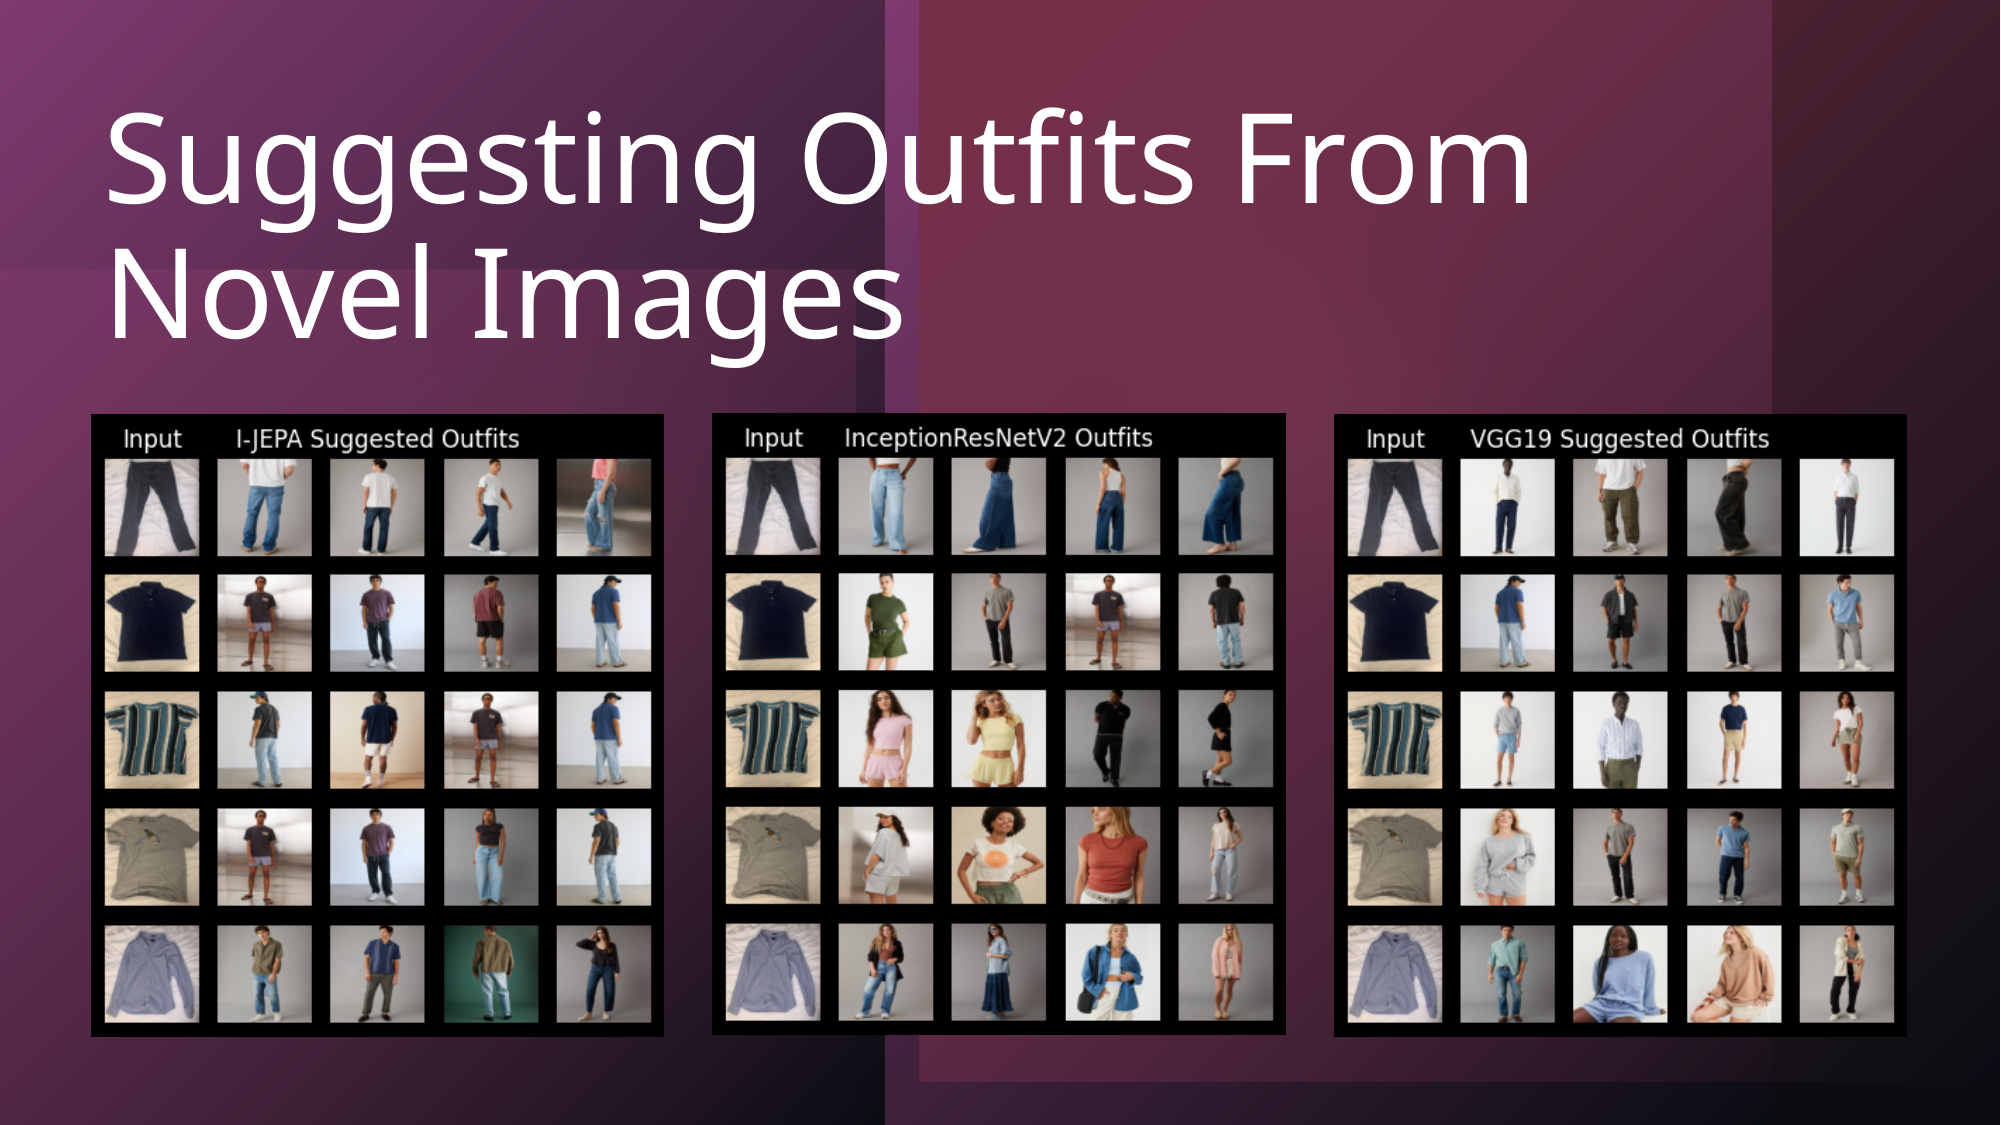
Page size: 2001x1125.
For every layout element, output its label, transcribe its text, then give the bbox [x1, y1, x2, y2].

picture [712, 413, 1286, 1035]
picture [91, 414, 664, 1037]
title Suggesting Outfits From Novel Images [88, 88, 1910, 386]
picture [1334, 414, 1907, 1037]
